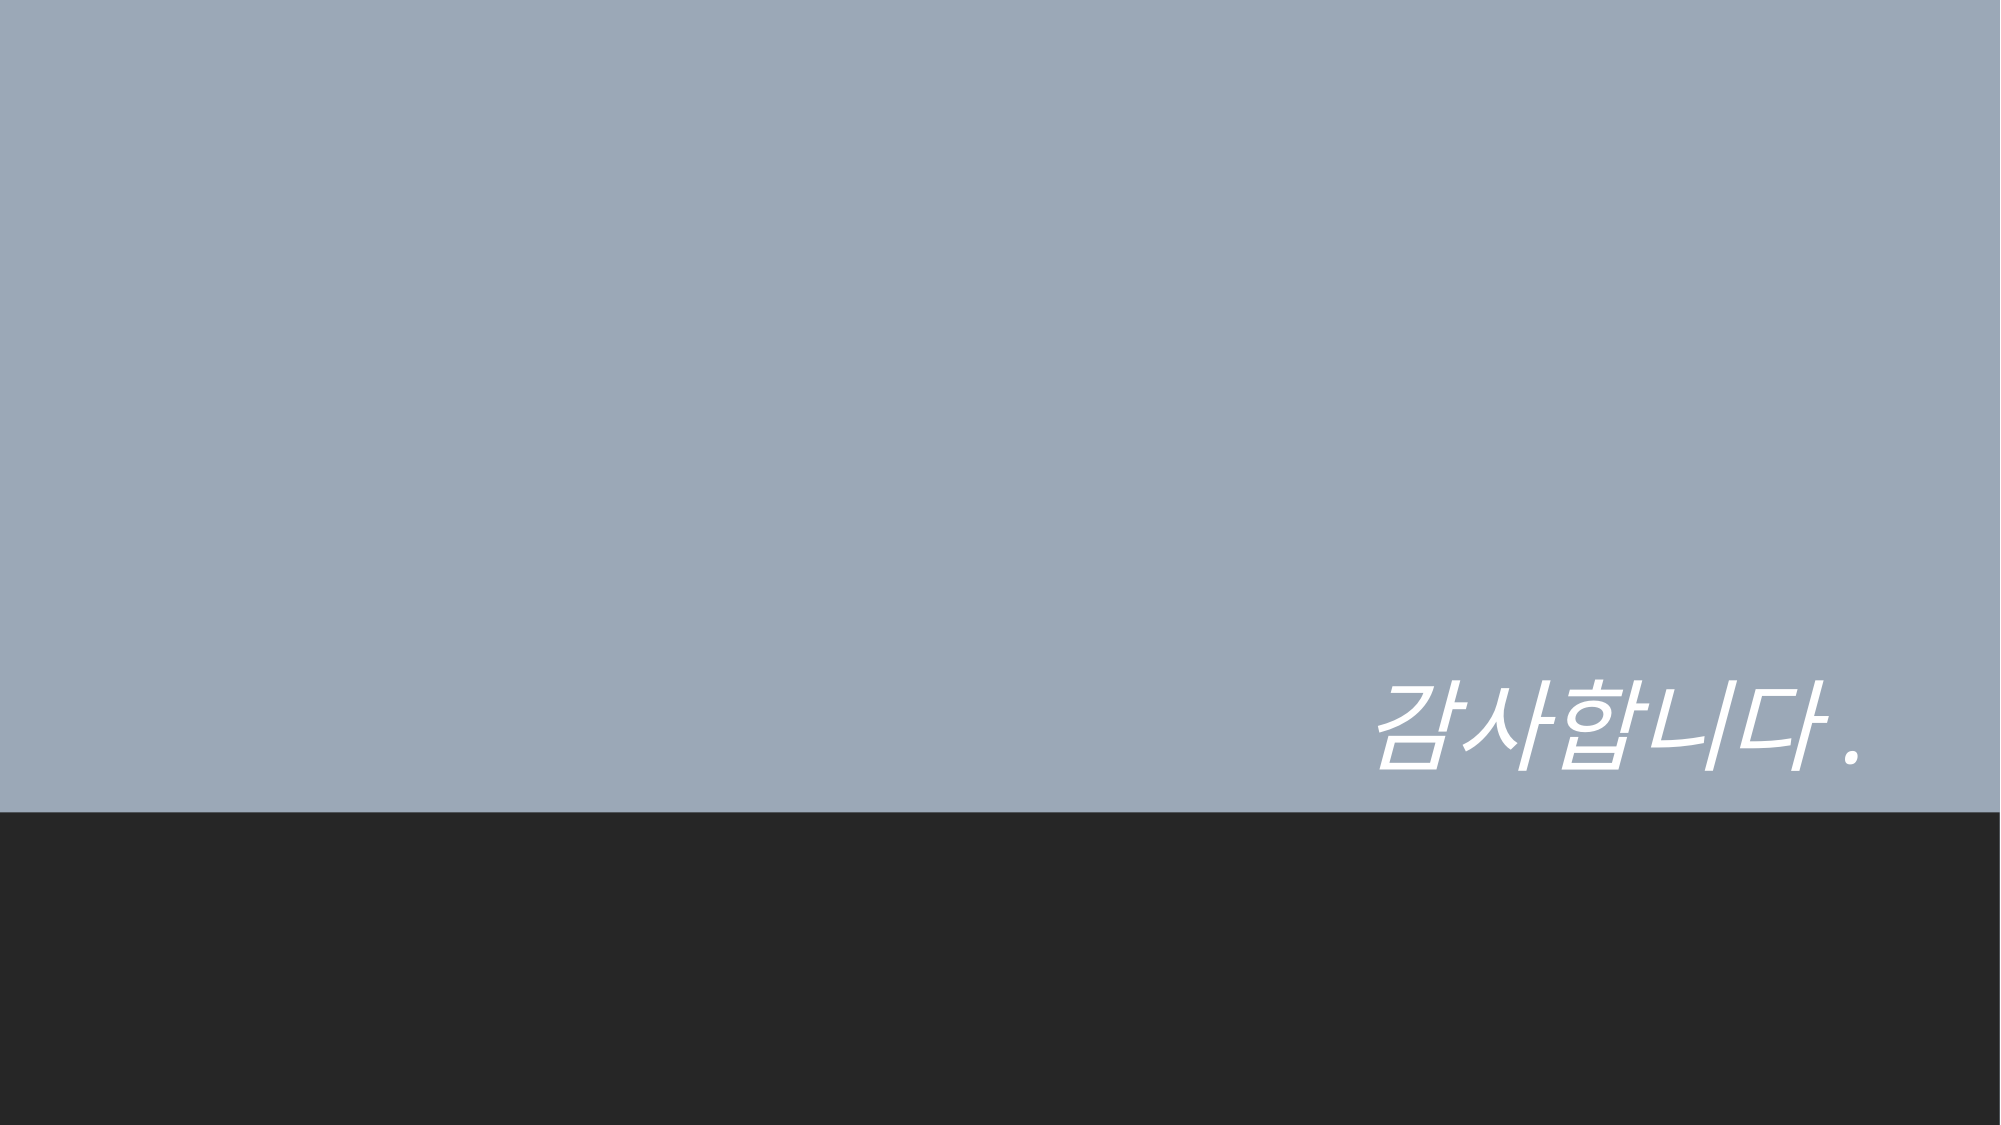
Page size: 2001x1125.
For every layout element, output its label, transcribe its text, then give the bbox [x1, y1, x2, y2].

text_box [0, 0, 2000, 811]
text_box [0, 811, 2000, 1125]
title 감사합니다. [1348, 649, 2000, 811]
